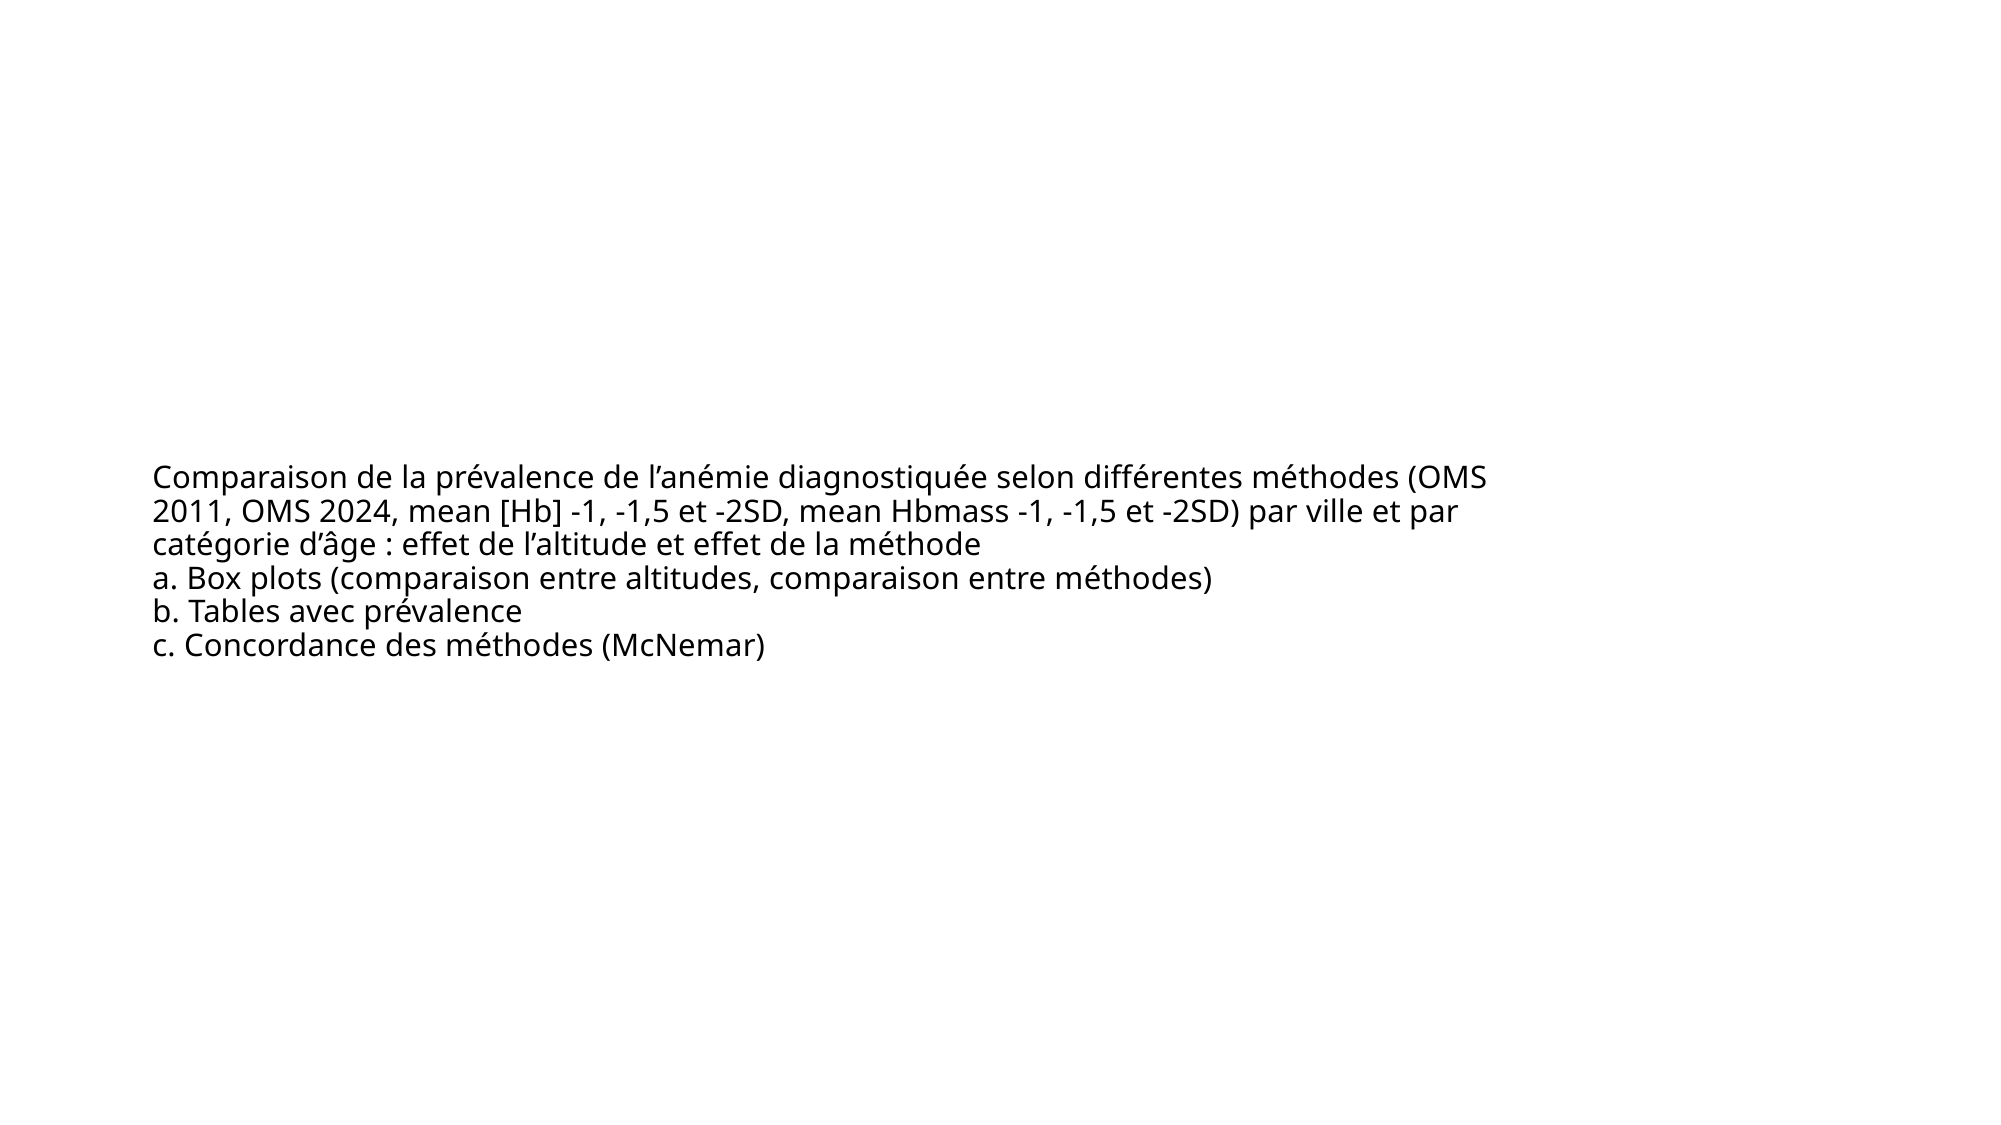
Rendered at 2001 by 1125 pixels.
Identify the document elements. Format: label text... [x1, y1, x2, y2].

title Comparaison de la prévalence de l’anémie diagnostiquée selon différentes méthodes (OMS 2011, OMS 2024, mean [Hb] -1, -1,5 et -2SD, mean Hbmass -1, -1,5 et -2SD) par ville et par catégorie d’âge : effet de l’altitude et effet de la méthode a. Box plots (comparaison entre altitudes, comparaison entre méthodes) b. Tables avec prévalence c. Concordance des méthodes (McNemar) [137, 453, 1863, 672]
